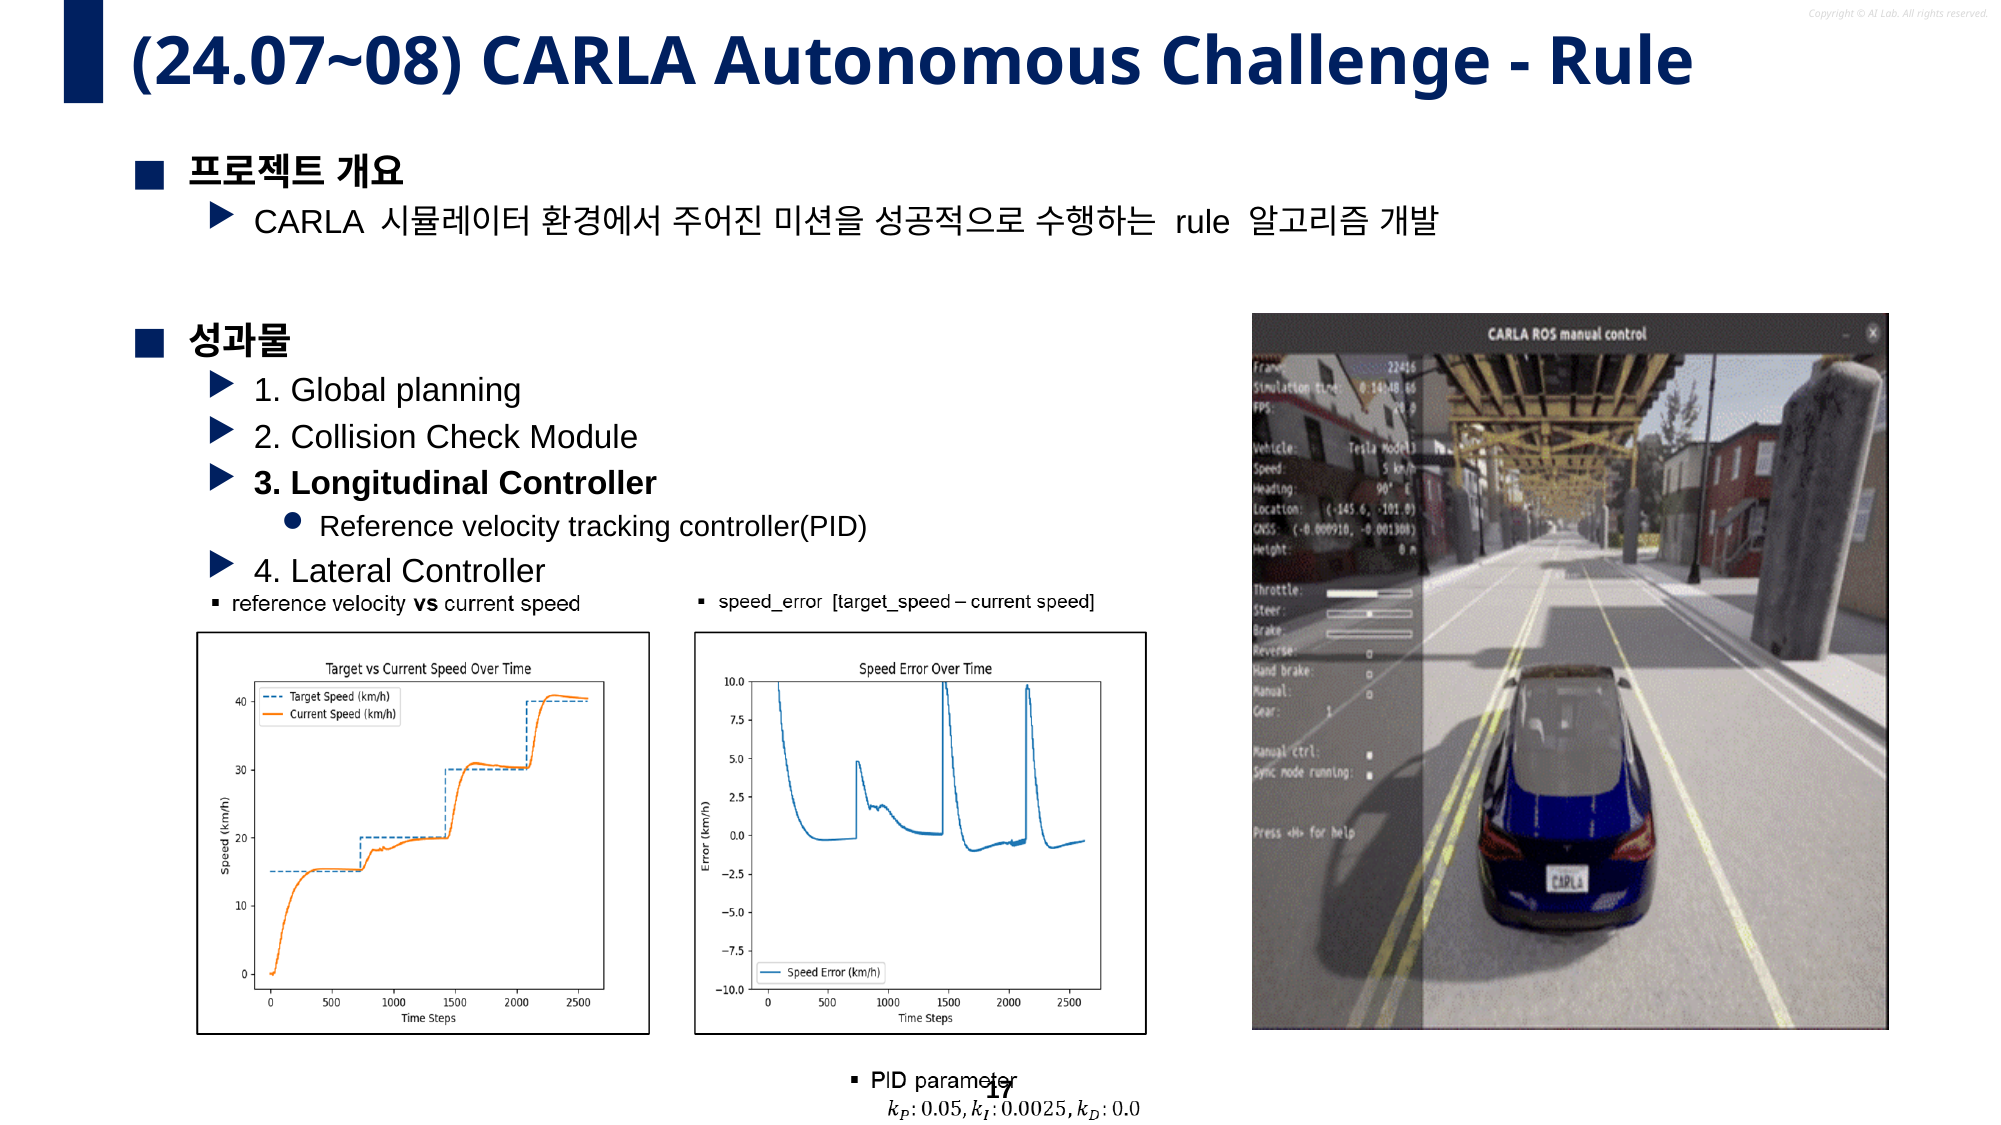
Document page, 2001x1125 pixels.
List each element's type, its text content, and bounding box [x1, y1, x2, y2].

picture [1252, 313, 1890, 1030]
picture [196, 582, 1149, 1125]
title (24.07~08) CARLA Autonomous Challenge - Rule [117, 12, 1885, 104]
list 프로젝트 개요 CARLA 시뮬레이터 환경에서 주어진 미션을 성공적으로 수행하는 rule 알고리즘 개발 성과물 1. Global planning 2. Collision Check Module 3. Longitudinal Controller Reference velocity tracking controller(PID) 4. Lateral Controller [117, 140, 1885, 1032]
